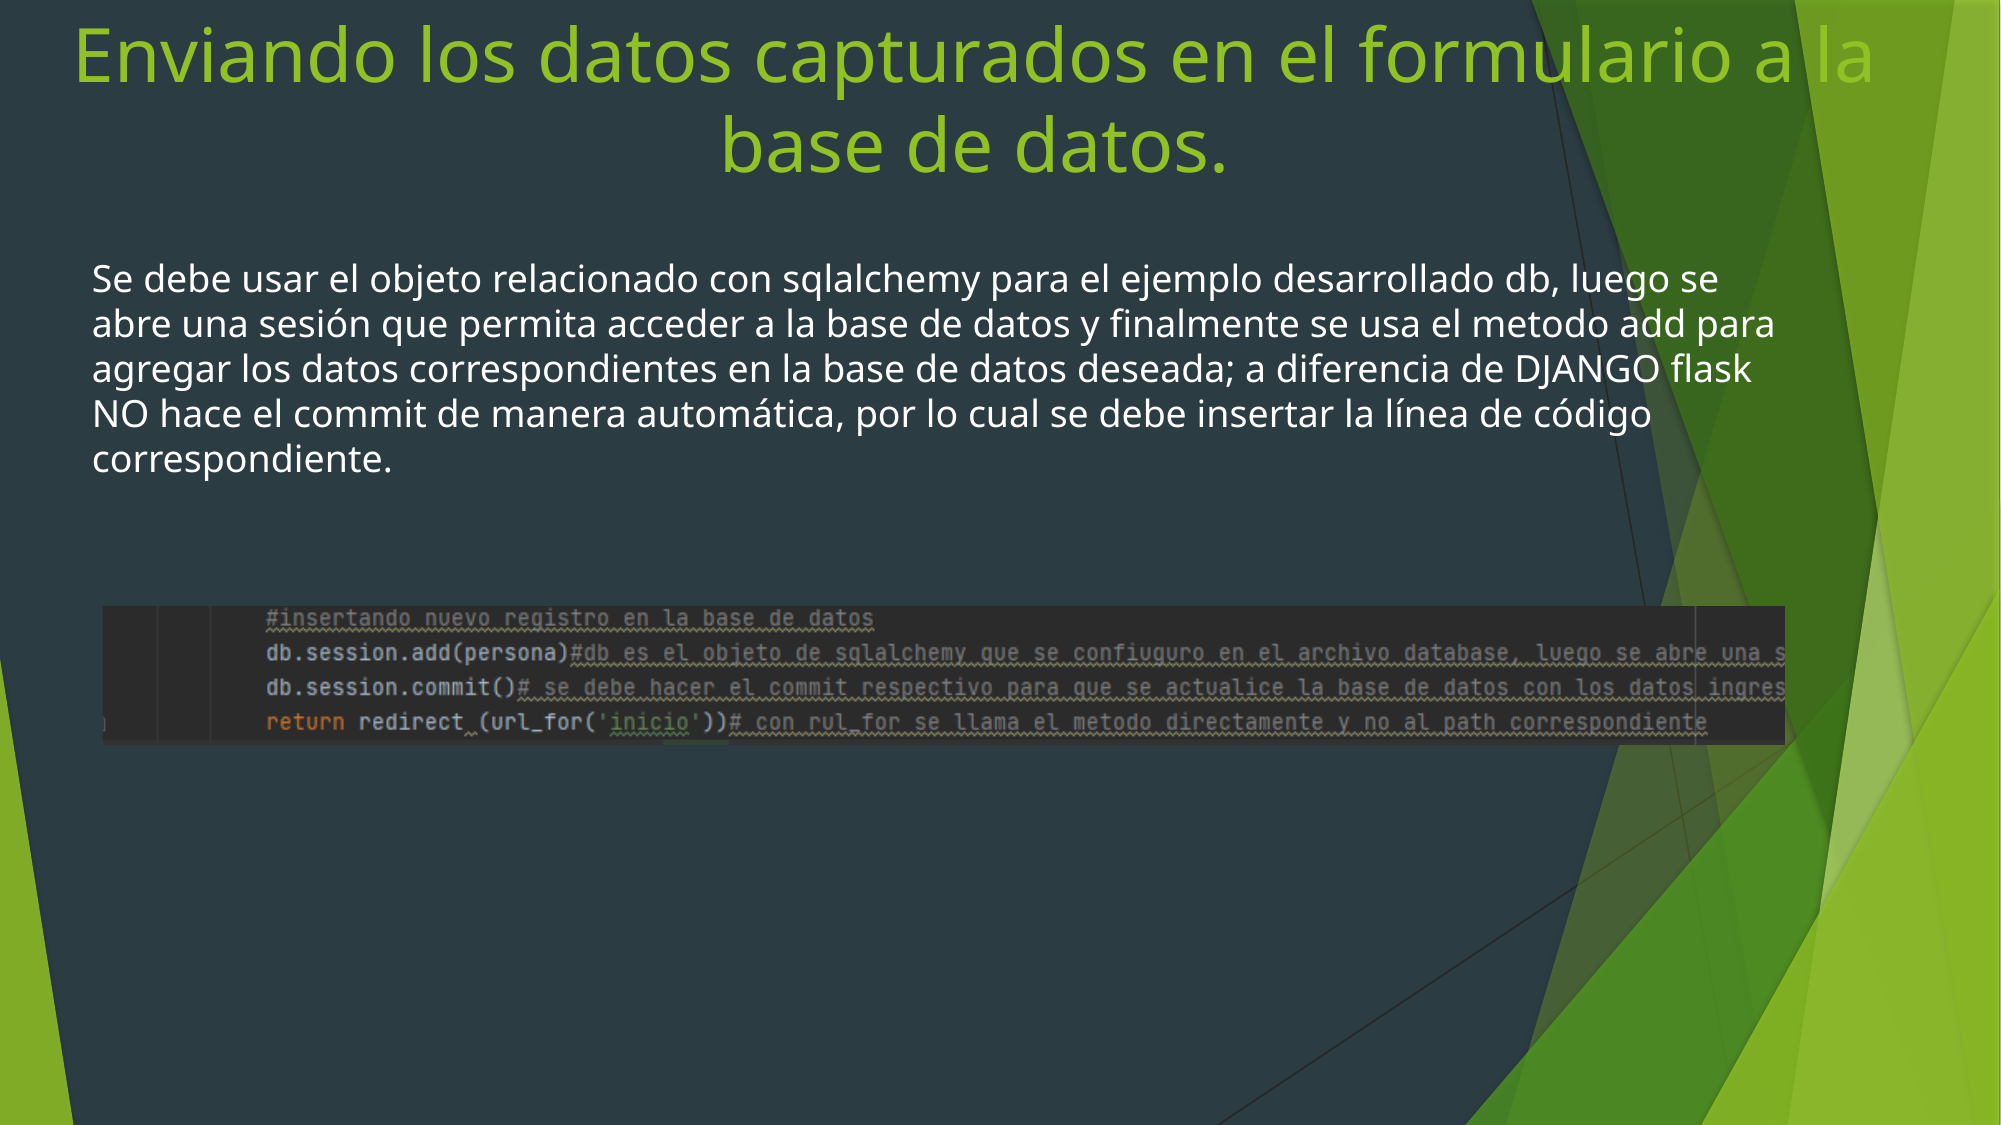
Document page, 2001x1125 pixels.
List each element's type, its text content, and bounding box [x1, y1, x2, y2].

text_box Se debe usar el objeto relacionado con sqlalchemy para el ejemplo desarrollado db, luego se abre una sesión que permita acceder a la base de datos y finalmente se usa el metodo add para agregar los datos correspondientes en la base de datos deseada; a diferencia de DJANGO flask NO hace el commit de manera automática, por lo cual se debe insertar la línea de código correspondiente. [77, 247, 1820, 487]
title Enviando los datos capturados en el formulario a la base de datos. [47, 0, 1903, 248]
picture [102, 605, 1786, 746]
